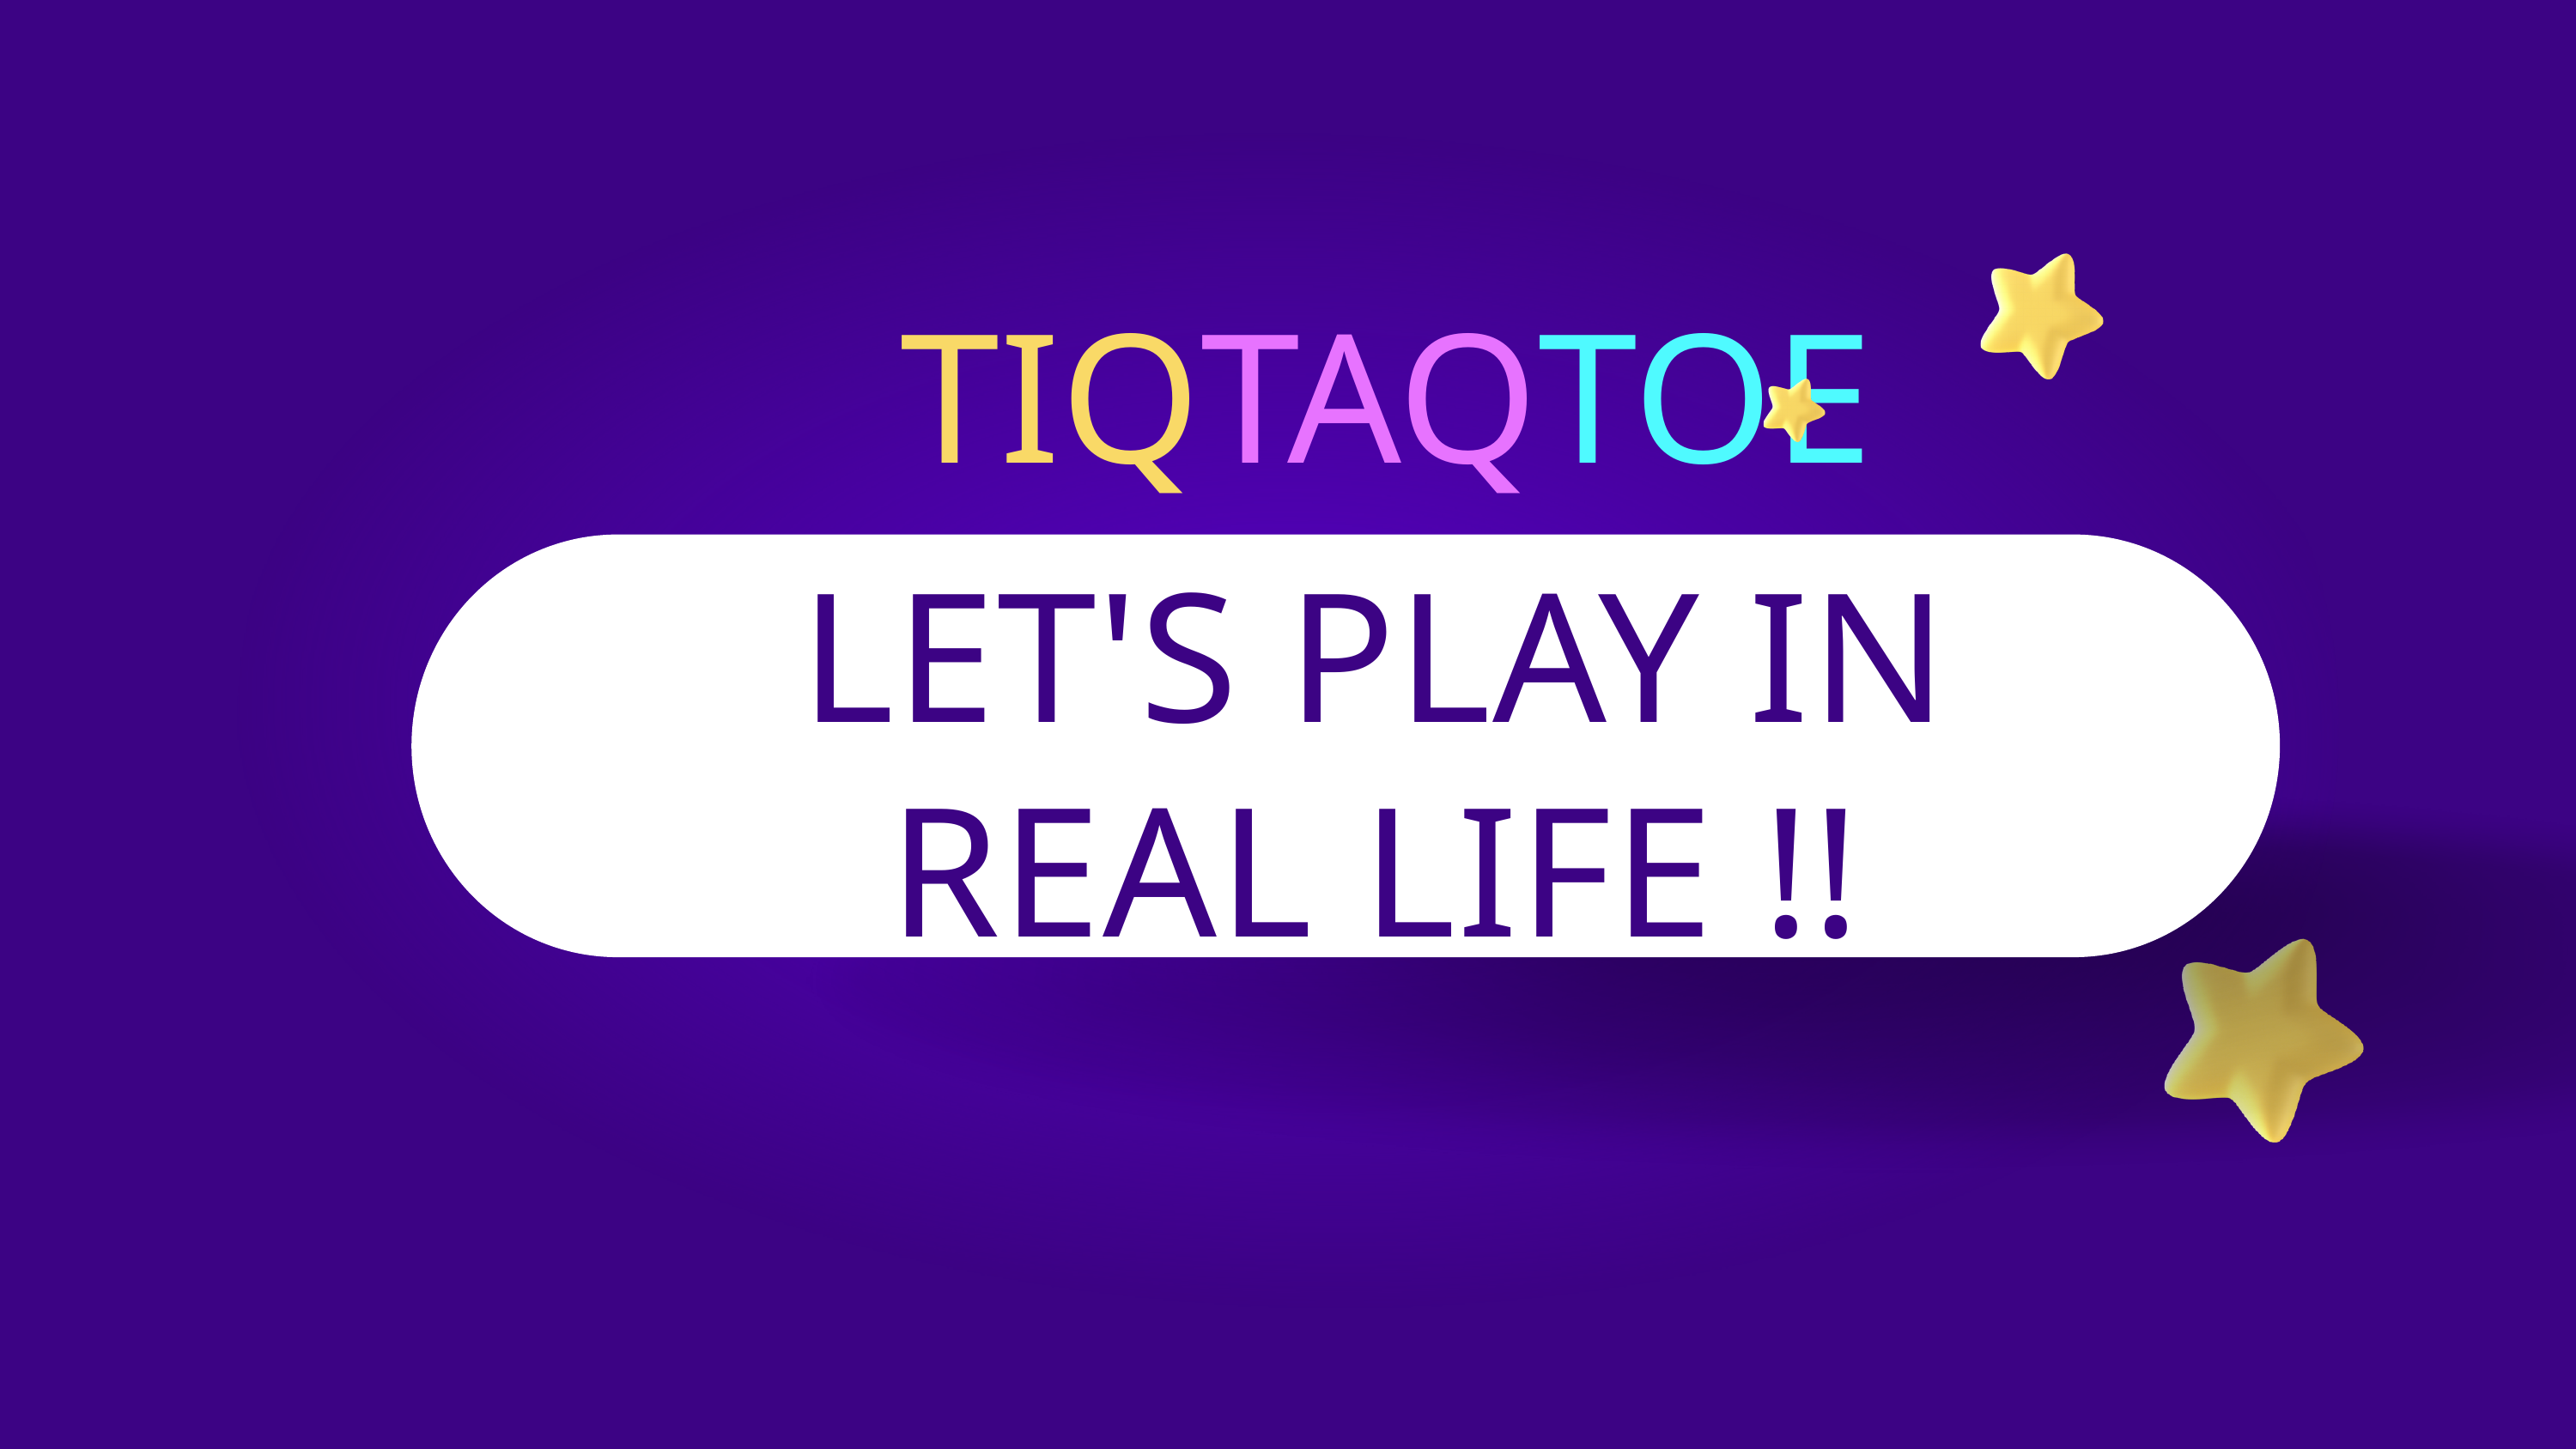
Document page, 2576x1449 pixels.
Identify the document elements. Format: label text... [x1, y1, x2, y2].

text_box TIQTAQTOE [527, 196, 2246, 500]
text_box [411, 534, 2576, 1173]
text_box [1980, 253, 2104, 379]
text_box [1763, 379, 1826, 442]
text_box [237, 0, 2339, 1449]
